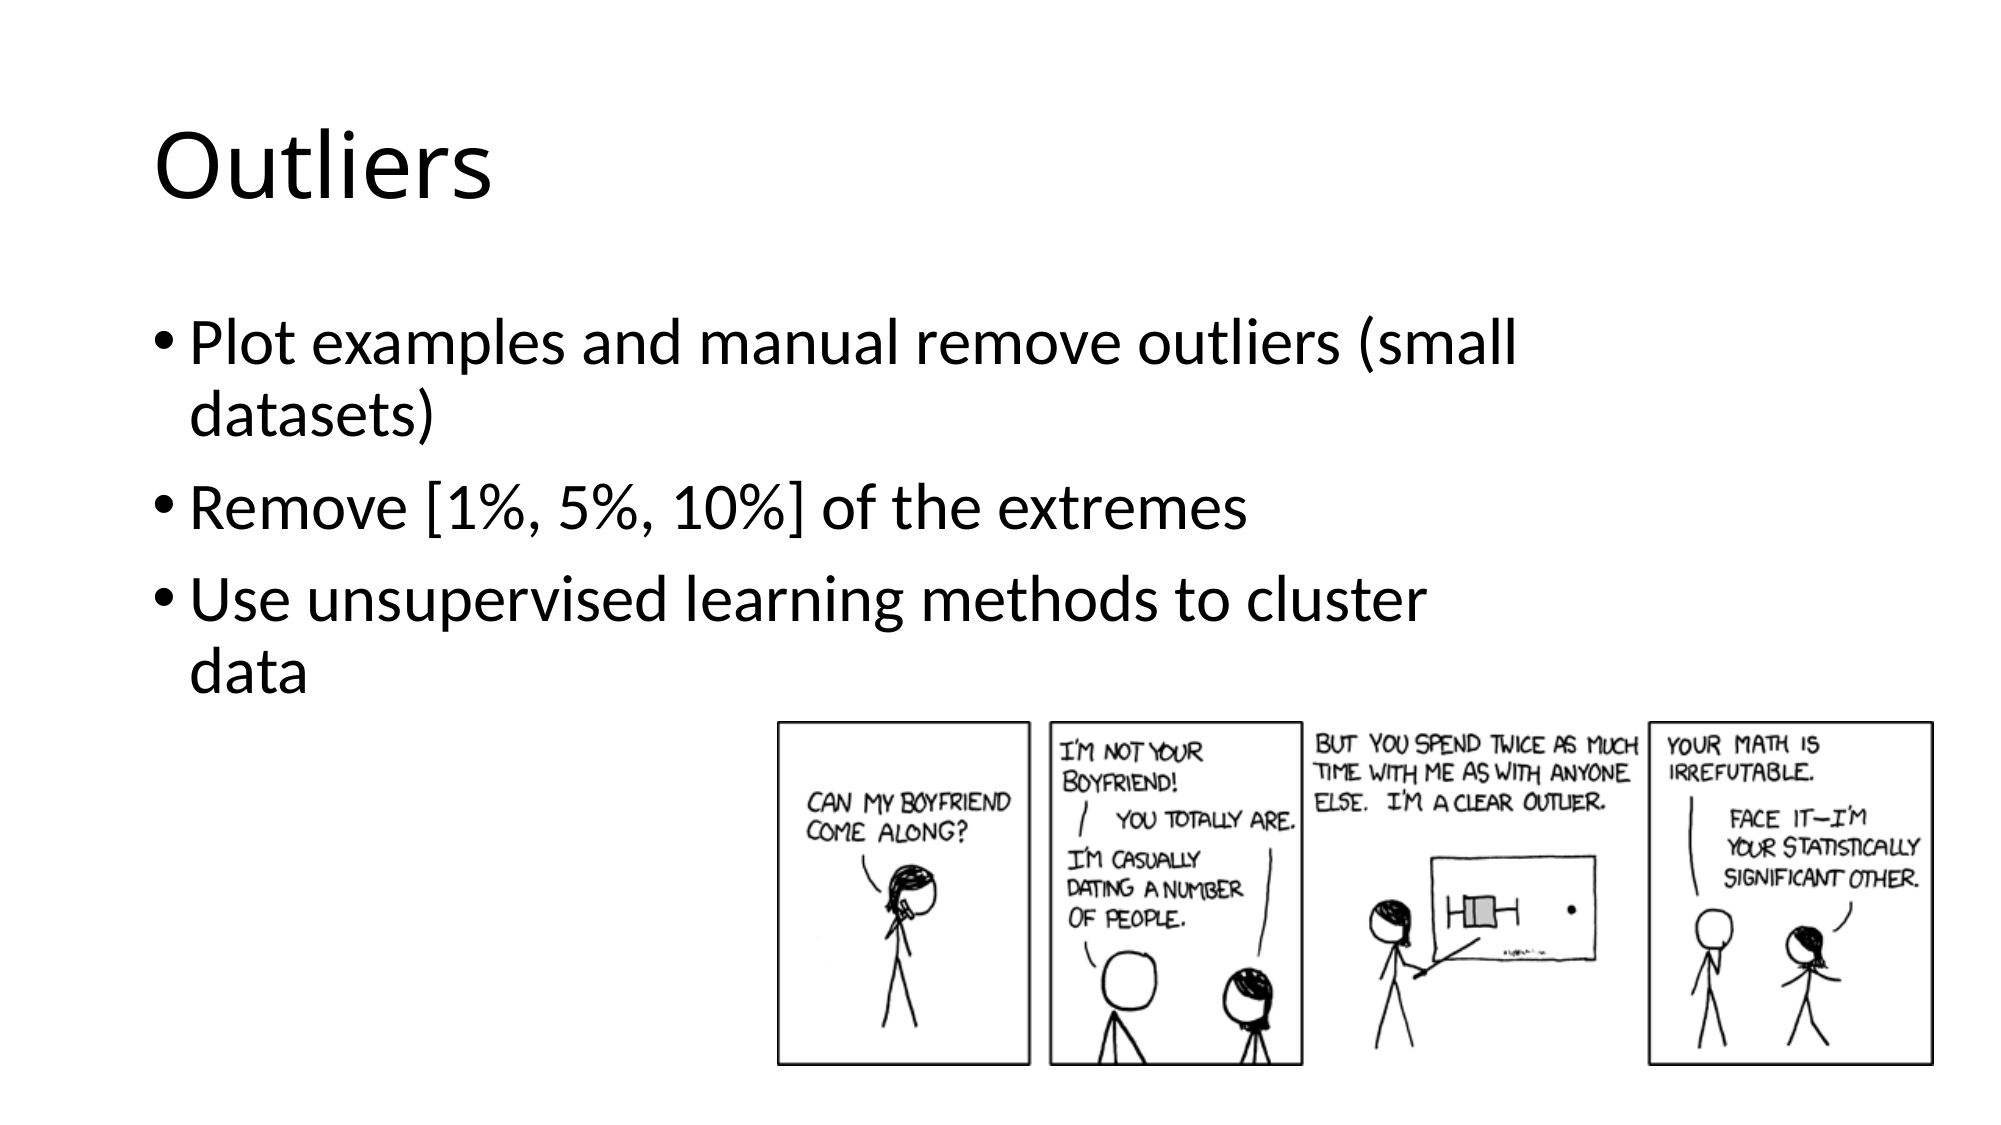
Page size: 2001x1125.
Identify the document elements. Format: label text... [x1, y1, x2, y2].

list Plot examples and manual remove outliers (small datasets) Remove [1%, 5%, 10%] of the extremes Use unsupervised learning methods to cluster data [137, 299, 1573, 1014]
picture [777, 721, 1934, 1066]
title Outliers [137, 59, 1863, 278]
